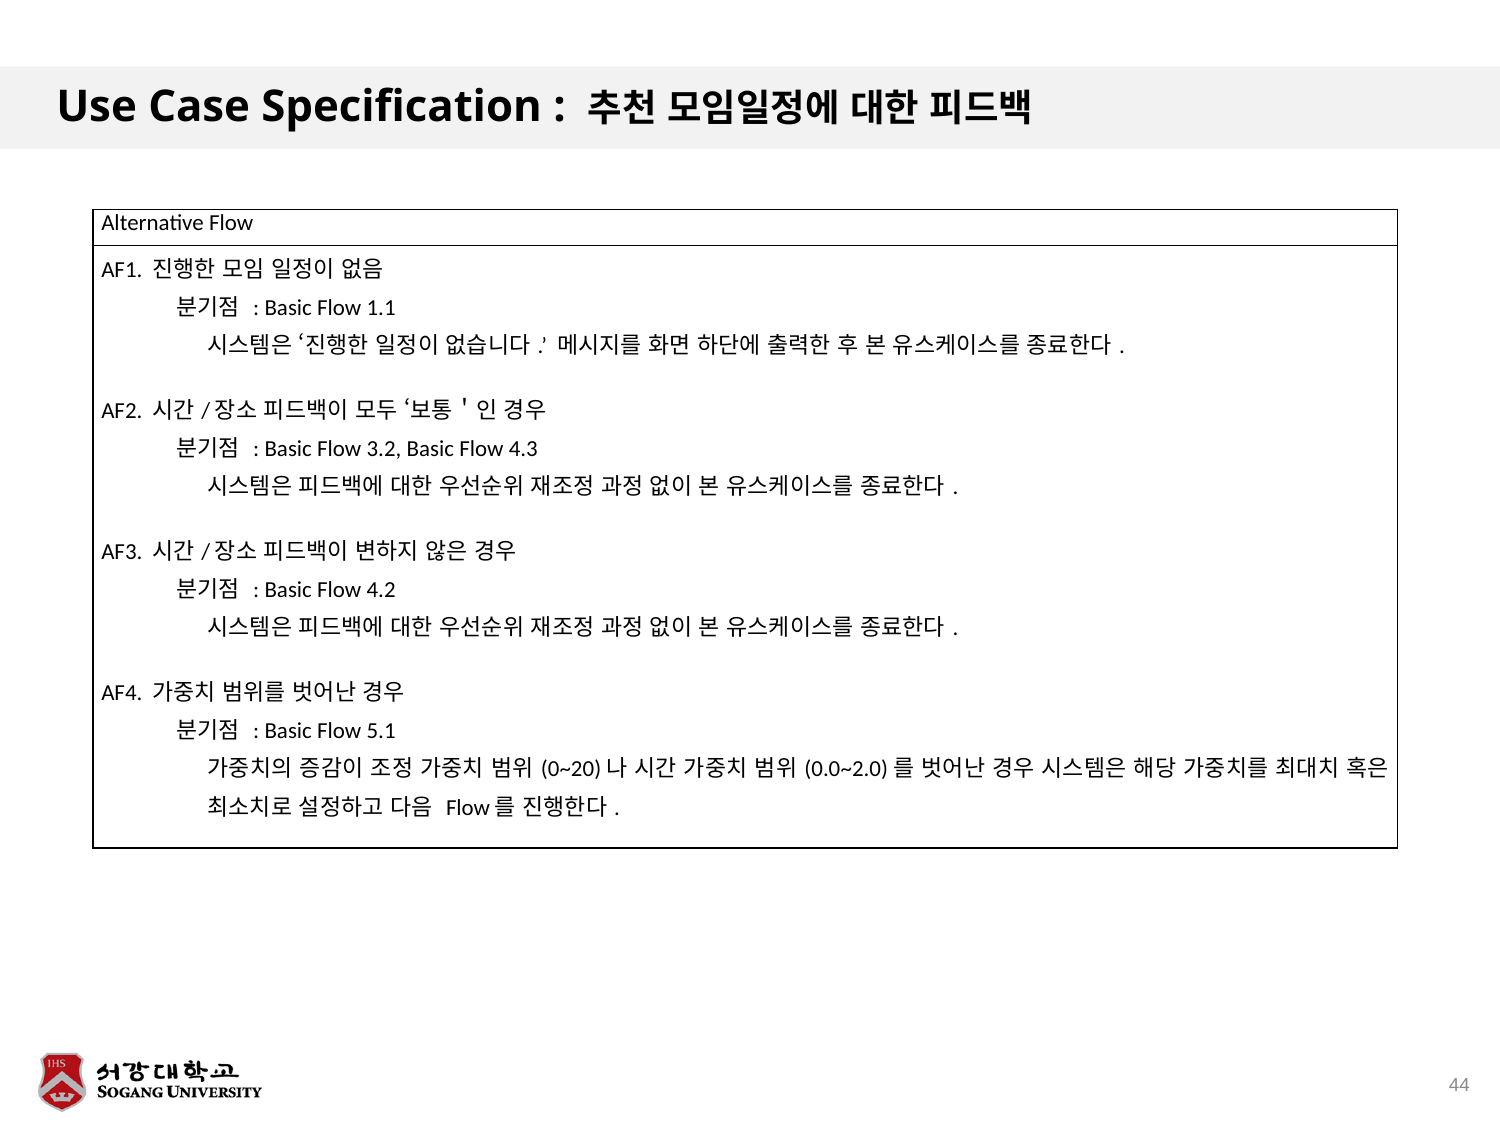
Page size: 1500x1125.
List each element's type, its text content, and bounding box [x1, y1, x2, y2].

title Use Case Specification : 추천 모임일정에 대한 피드백 [41, 64, 1459, 149]
table_cell AF1. 진행한 모임 일정이 없음 분기점 : Basic Flow 1.1 시스템은 ‘진행한 일정이 없습니다.’ 메시지를 화면 하단에 출력한 후 본 유스케이스를 종료한다. AF2. 시간/장소 피드백이 모두 ‘보통＇인 경우 분기점 : Basic Flow 3.2, Basic Flow 4.3 시스템은 피드백에 대한 우선순위 재조정 과정 없이 본 유스케이스를 종료한다. AF3. 시간/장소 피드백이 변하지 않은 경우 분기점 : Basic Flow 4.2 시스템은 피드백에 대한 우선순위 재조정 과정 없이 본 유스케이스를 종료한다. AF4. 가중치 범위를 벗어난 경우 분기점 : Basic Flow 5.1 가중치의 증감이 조정 가중치 범위(0~20)나 시간 가중치 범위(0.0~2.0)를 벗어난 경우 시스템은 해당 가중치를 최대치 혹은 최소치로 설정하고 다음 Flow를 진행한다. [94, 246, 1397, 847]
table_header Alternative Flow [94, 210, 1397, 245]
slide_number 44 [1147, 1053, 1485, 1114]
picture [0, 1031, 294, 1125]
